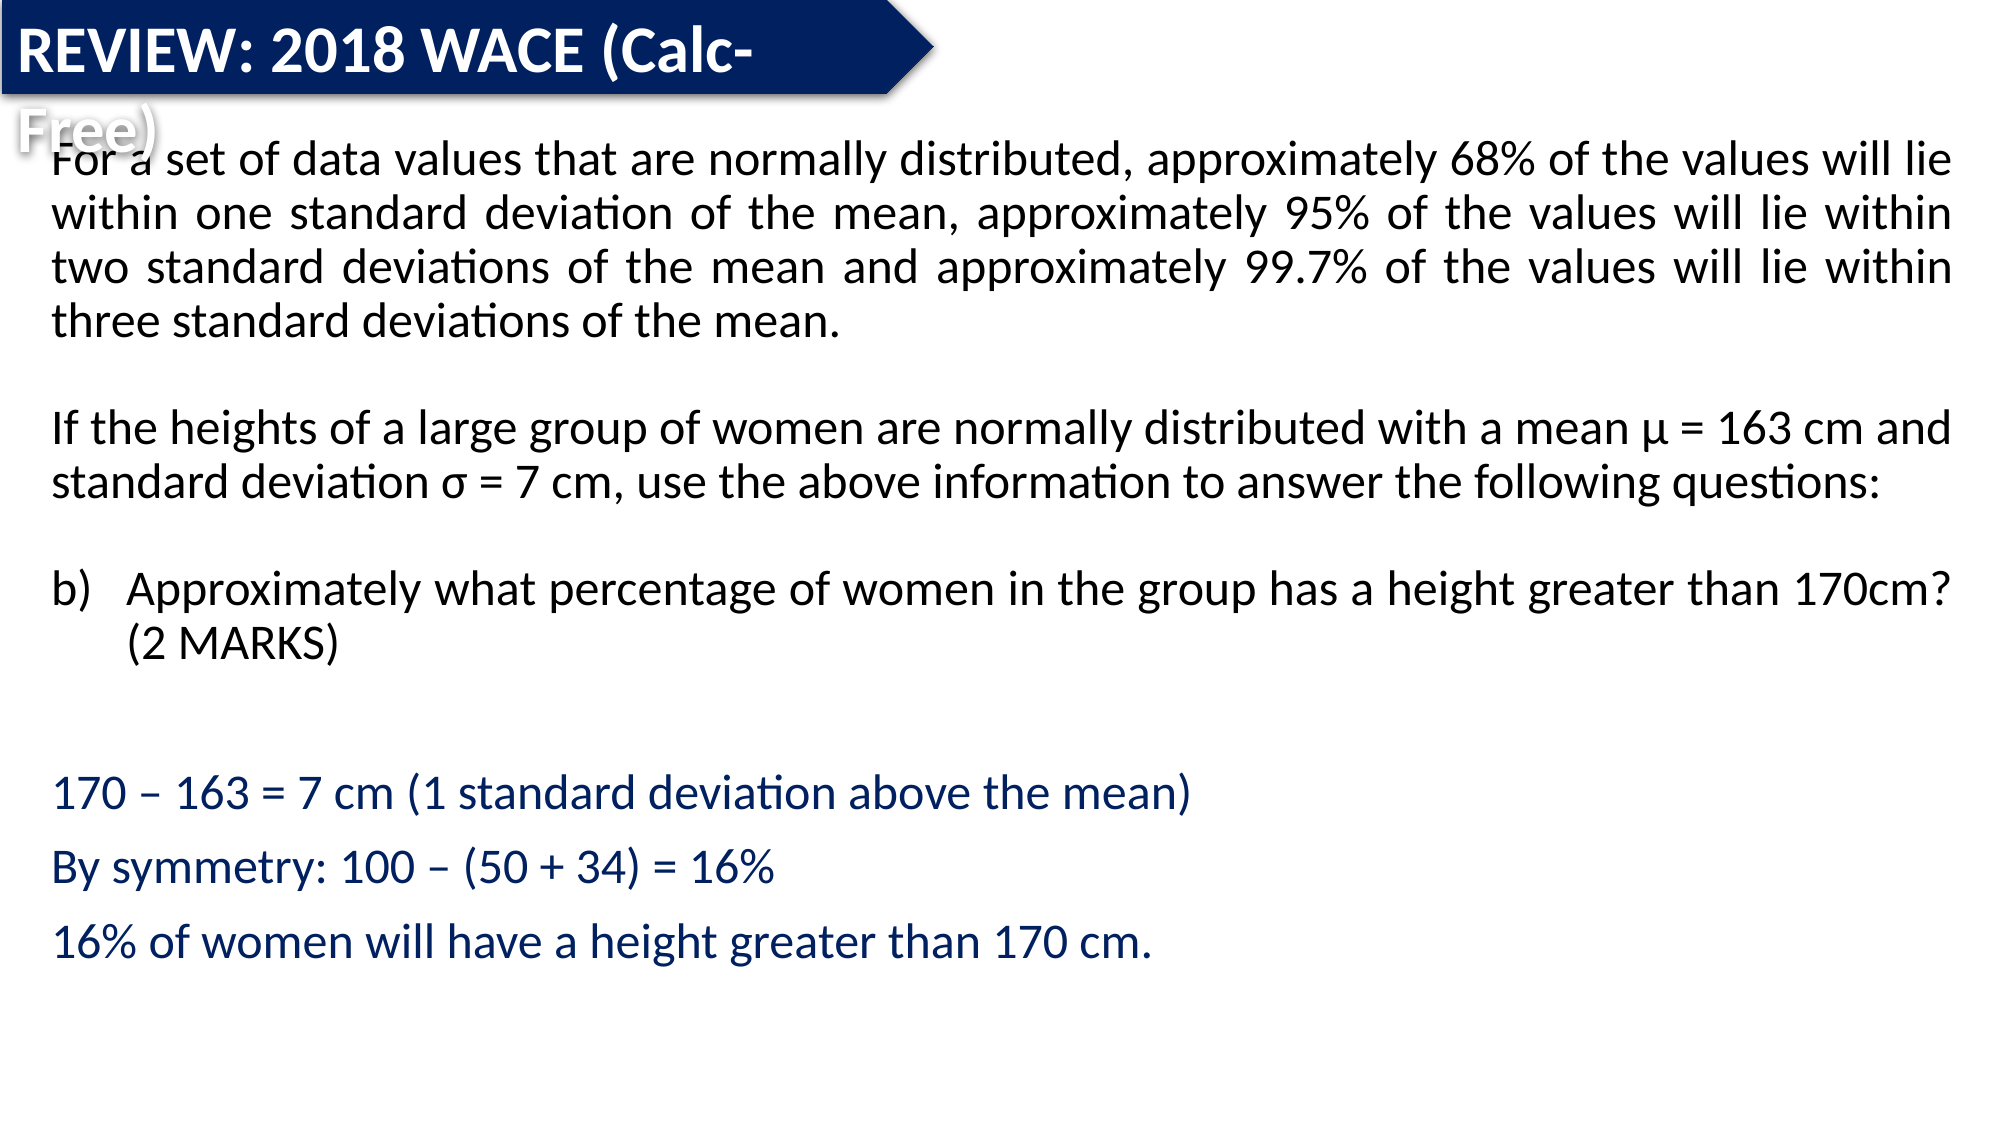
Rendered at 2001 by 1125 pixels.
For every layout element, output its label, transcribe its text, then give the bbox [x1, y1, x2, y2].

list For a set of data values that are normally distributed, approximately 68% of the values will lie within one standard deviation of the mean, approximately 95% of the values will lie within two standard deviations of the mean and approximately 99.7% of the values will lie within three standard deviations of the mean. If the heights of a large group of women are normally distributed with a mean µ = 163 cm and standard deviation σ = 7 cm, use the above information to answer the following questions: Approximately what percentage of women in the group has a height greater than 170cm? (2 MARKS) 170 – 163 = 7 cm (1 standard deviation above the mean) By symmetry: 100 – (50 + 34) = 16% 16% of women will have a height greater than 170 cm. [35, 125, 1969, 1104]
text_box REVIEW: 2018 WACE (Calc-Free) [2, 0, 934, 94]
